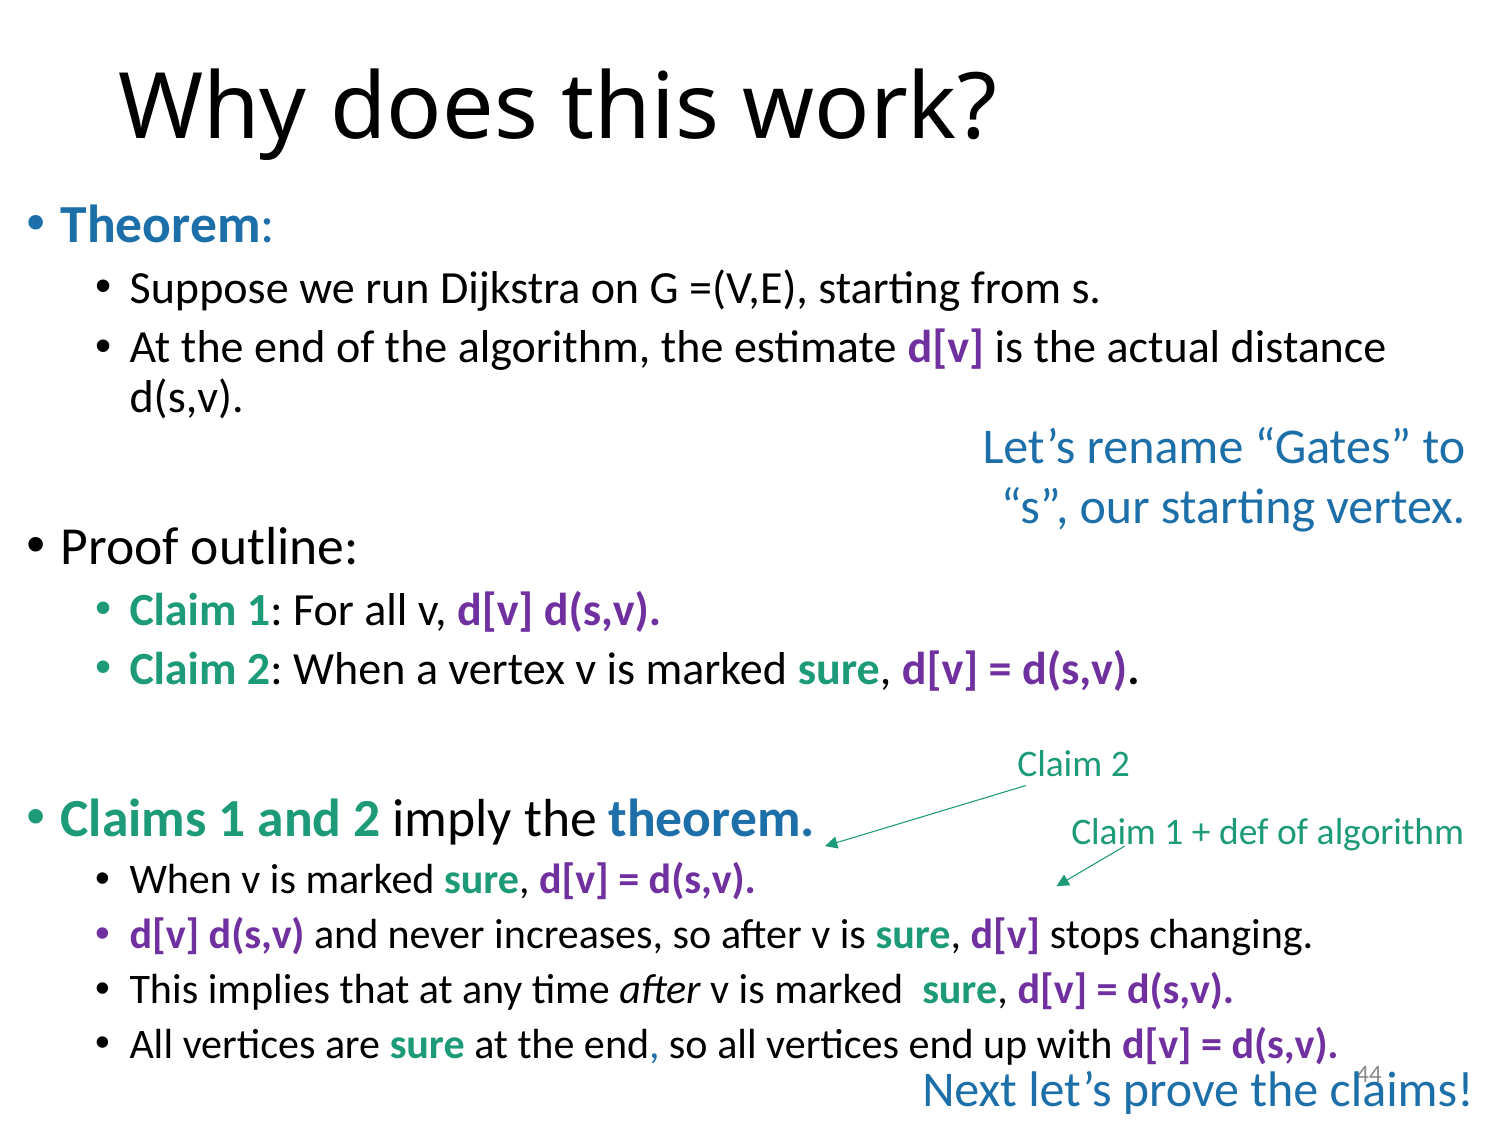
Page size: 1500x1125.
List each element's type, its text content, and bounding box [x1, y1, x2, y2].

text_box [824, 785, 1026, 847]
text_box Next let’s prove the claims! [907, 1049, 1500, 1124]
text_box Let’s rename “Gates” to “s”, our starting vertex. [933, 406, 1481, 542]
text_box Claim 2 [1002, 731, 1247, 792]
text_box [1056, 846, 1125, 887]
slide_number 44 [1059, 1042, 1397, 1103]
title Why does this work? [103, 0, 1397, 218]
text_box Claim 1 + def of algorithm [1056, 799, 1500, 860]
